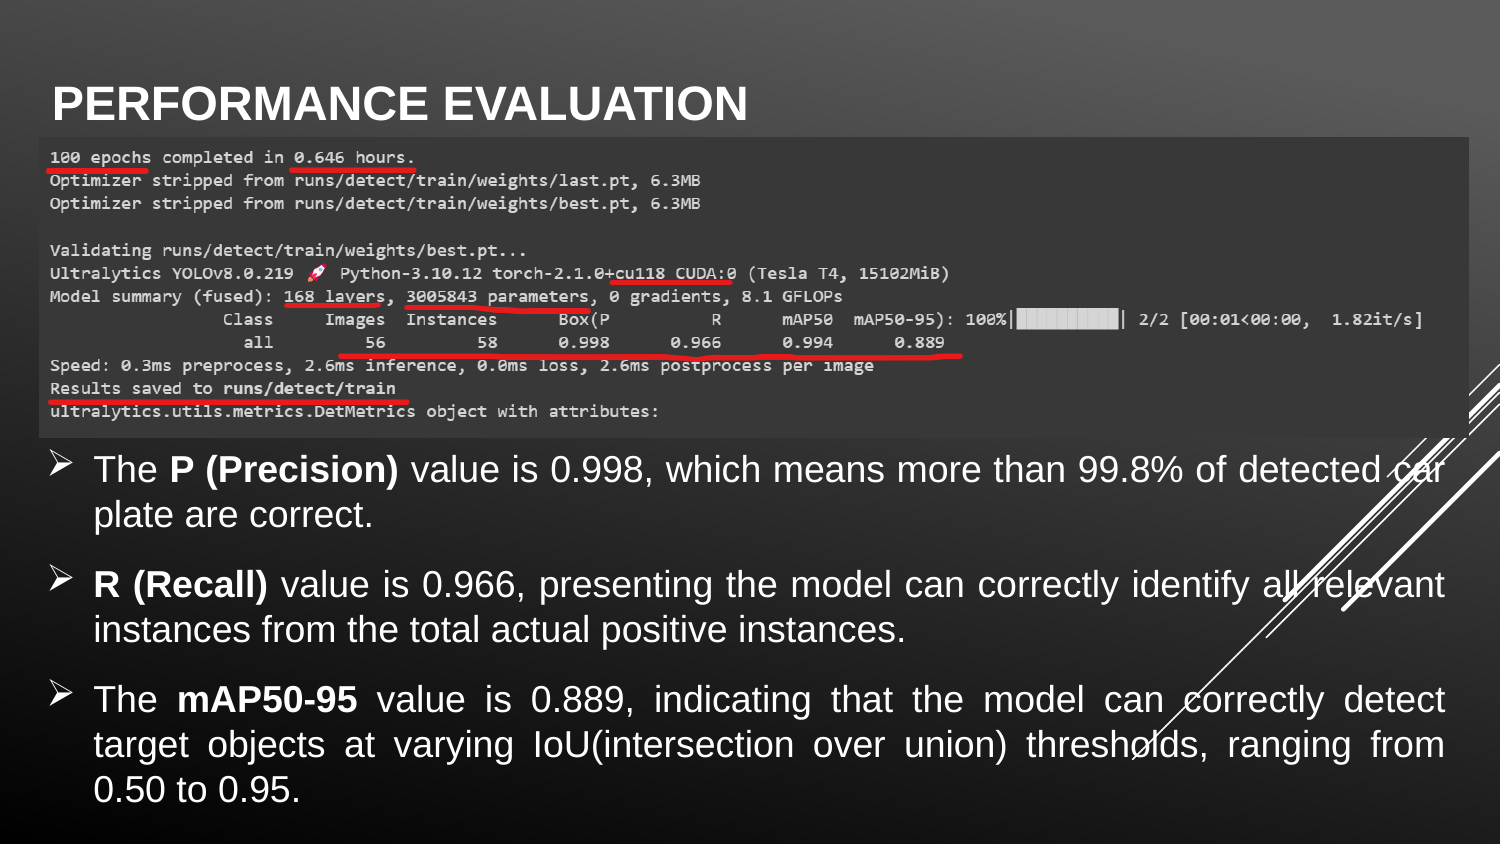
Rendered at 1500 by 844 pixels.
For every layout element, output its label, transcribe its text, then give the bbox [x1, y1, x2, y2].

text_box The P (Precision) value is 0.998, which means more than 99.8% of detected car plate are correct. R (Recall) value is 0.966, presenting the model can correctly identify all relevant instances from the total actual positive instances. The mAP50-95 value is 0.889, indicating that the model can correctly detect target objects at varying IoU(intersection over union) thresholds, ranging from 0.50 to 0.95. [31, 437, 1461, 817]
text_box Performance Evaluation [36, 25, 864, 138]
picture [39, 137, 1469, 438]
